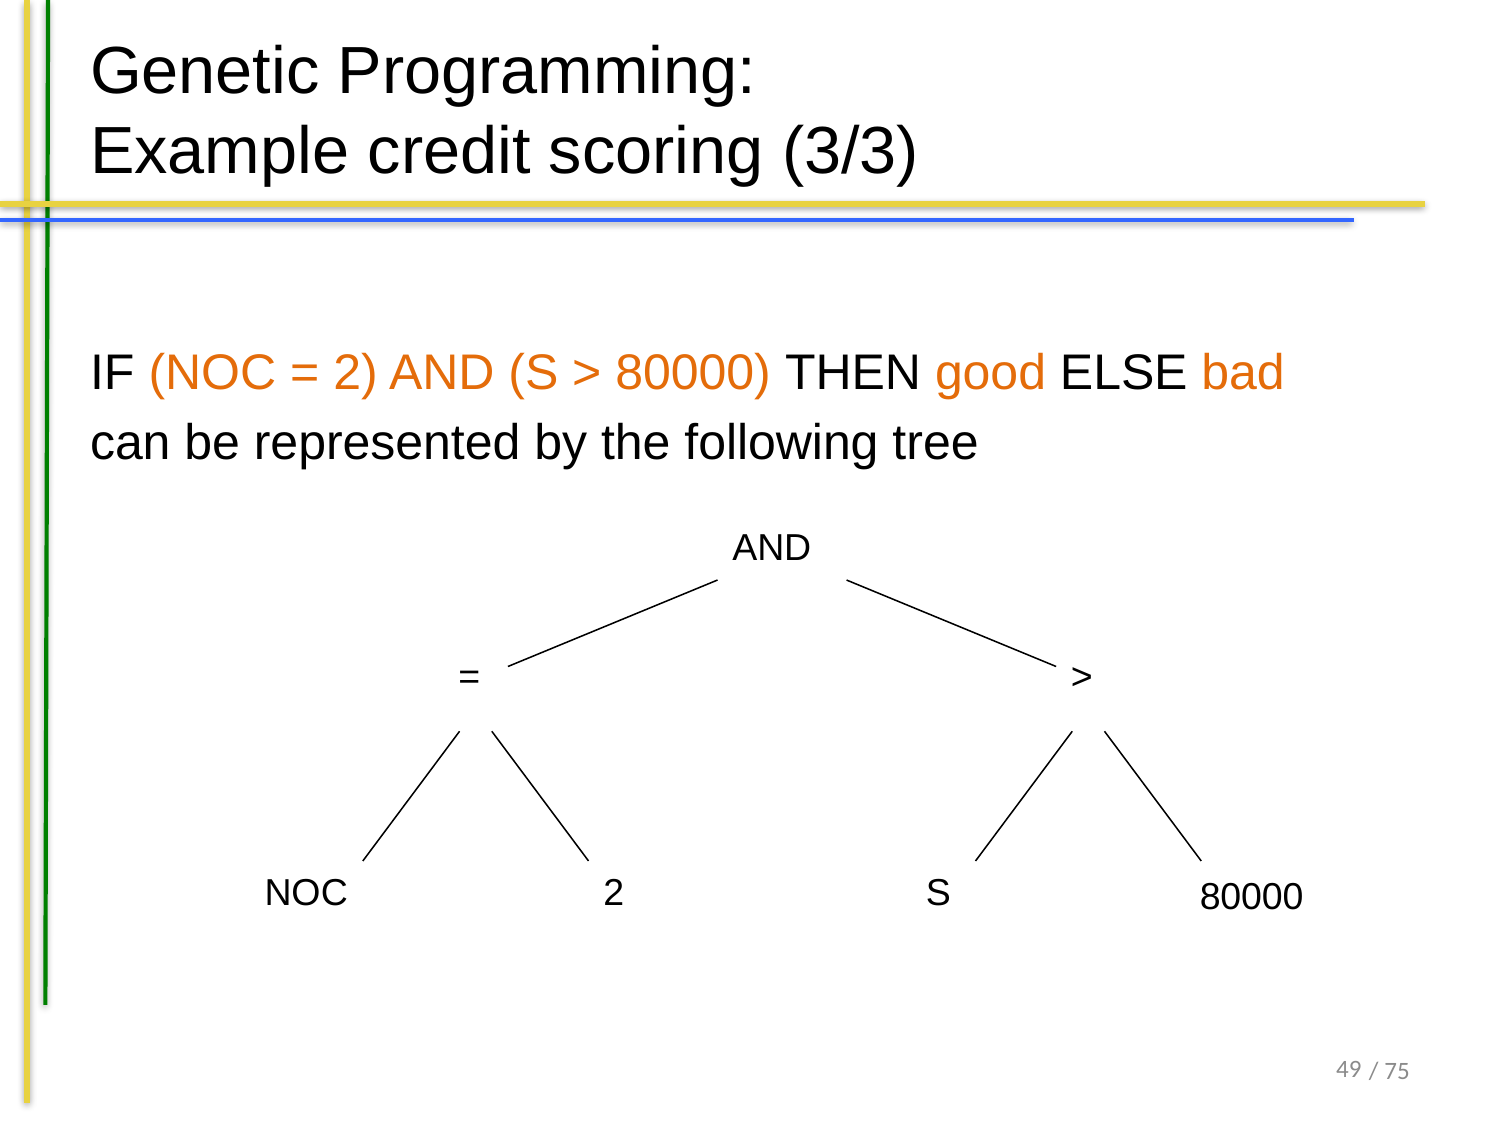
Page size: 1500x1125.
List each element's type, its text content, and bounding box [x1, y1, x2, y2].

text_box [249, 514, 1363, 926]
slide_number 49 [1222, 1026, 1377, 1109]
list IF (NOC = 2) AND (S > 80000) THEN good ELSE bad can be represented by the following tree [75, 262, 1425, 1005]
title Genetic Programming: Example credit scoring (3/3) [75, 12, 1425, 201]
